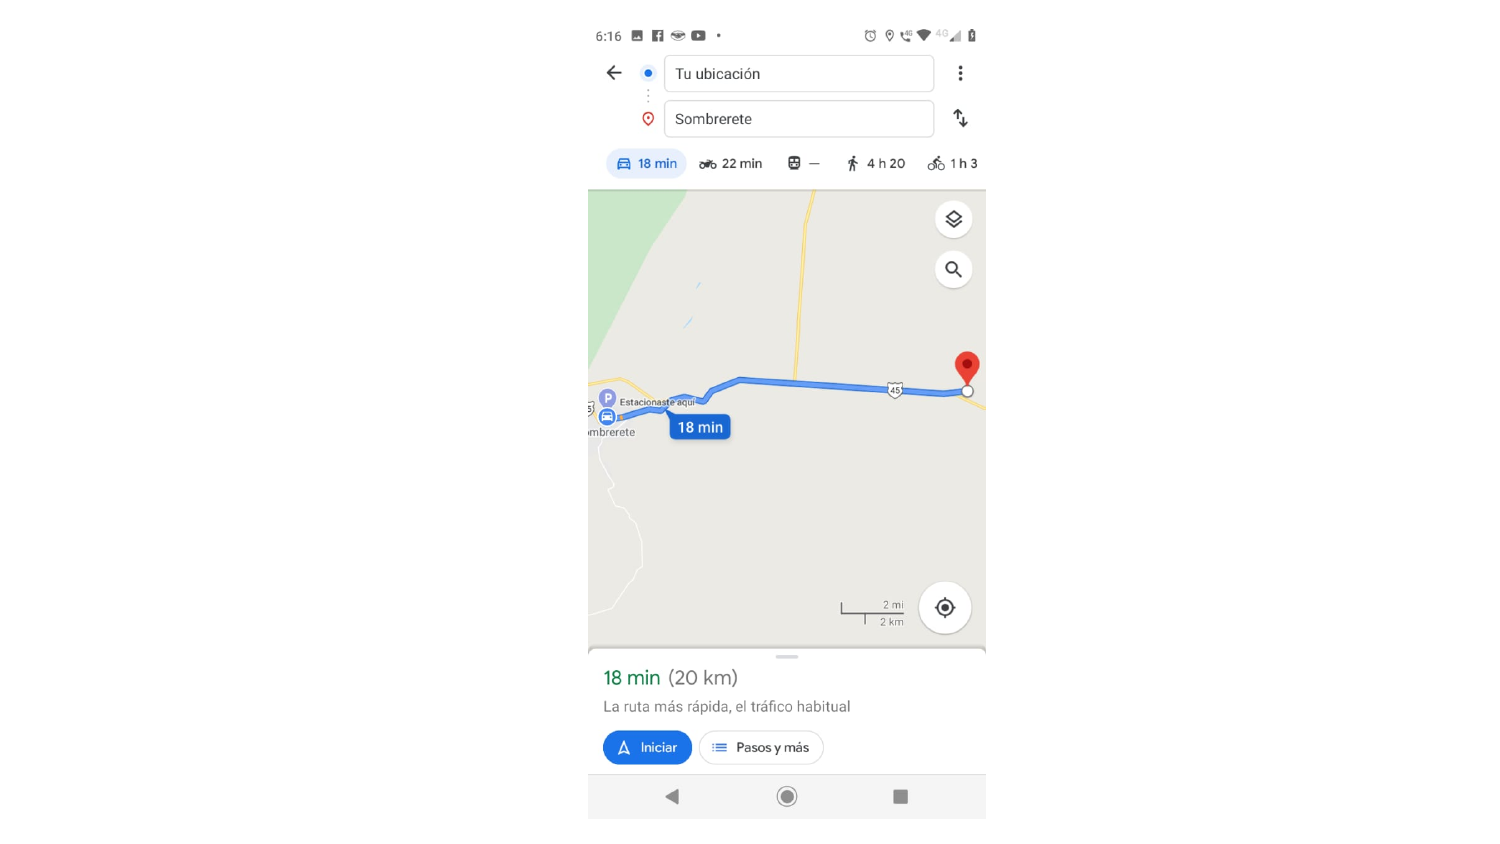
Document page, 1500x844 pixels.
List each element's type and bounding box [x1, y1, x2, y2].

picture [588, 24, 986, 819]
